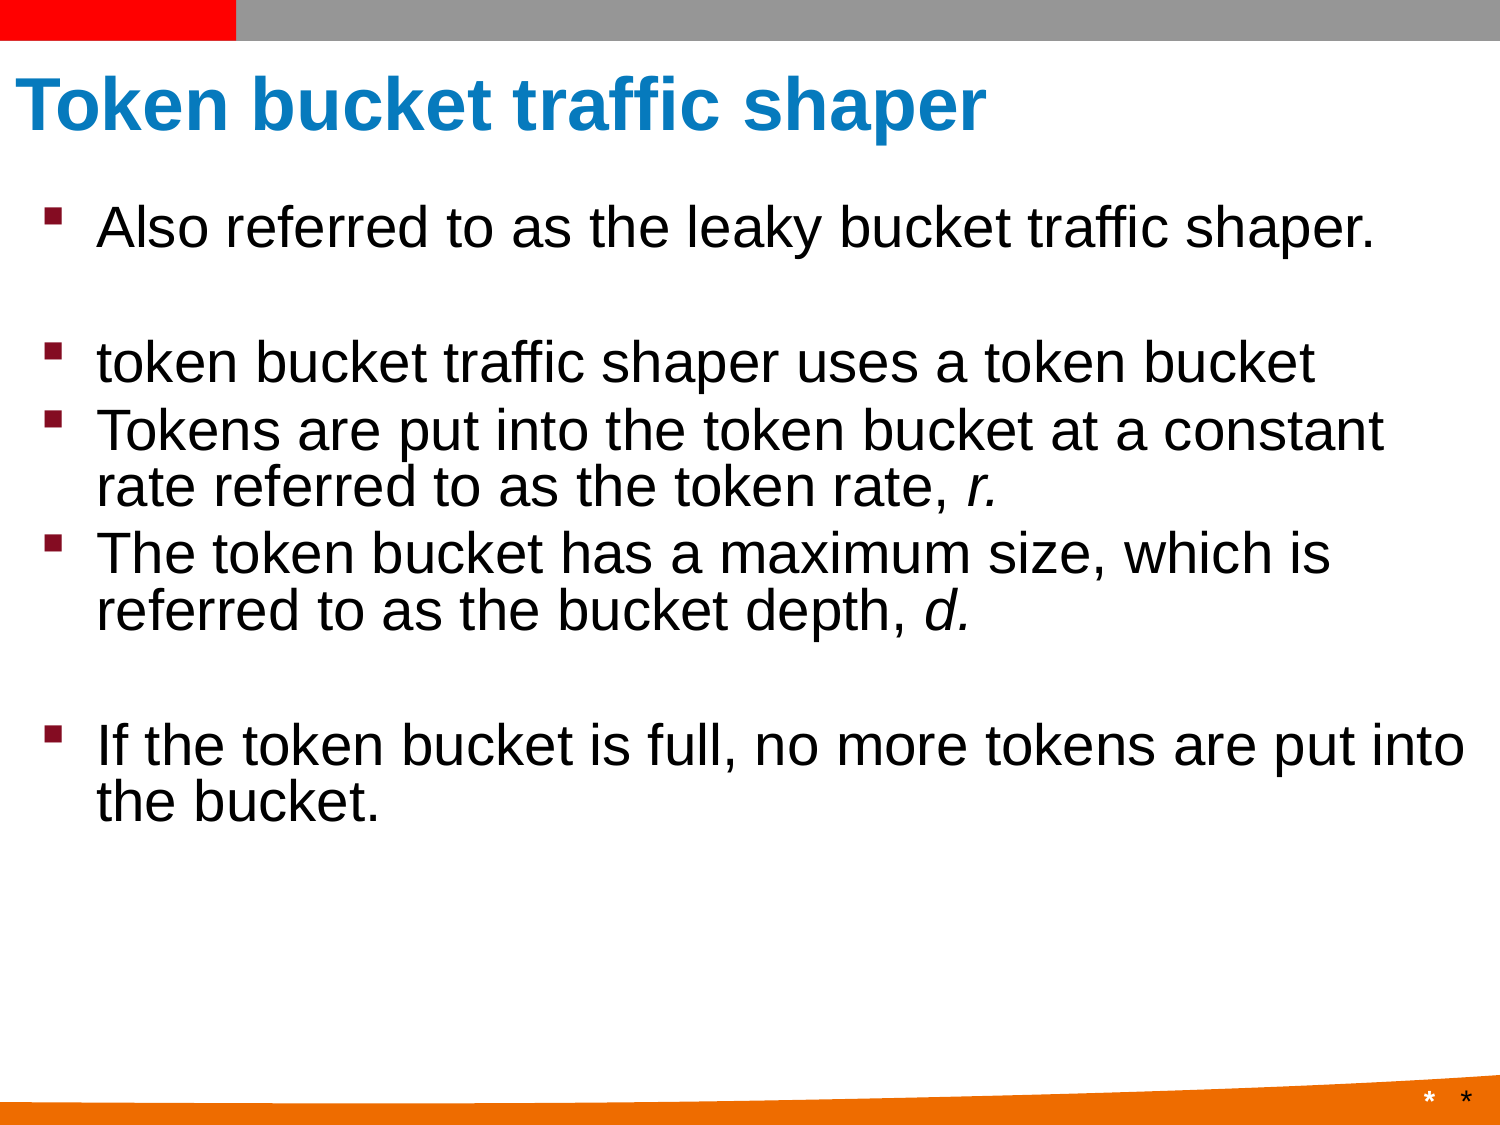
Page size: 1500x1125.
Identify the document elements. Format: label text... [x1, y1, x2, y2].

slide_number * [1137, 1074, 1488, 1116]
list Also referred to as the leaky bucket traffic shaper. token bucket traffic shaper uses a token bucket Tokens are put into the token bucket at a constant rate referred to as the token rate, r. The token bucket has a maximum size, which is referred to as the bucket depth, d. If the token bucket is full, no more tokens are put into the bucket. [24, 194, 1488, 1059]
title Token bucket traffic shaper [0, 47, 1463, 252]
